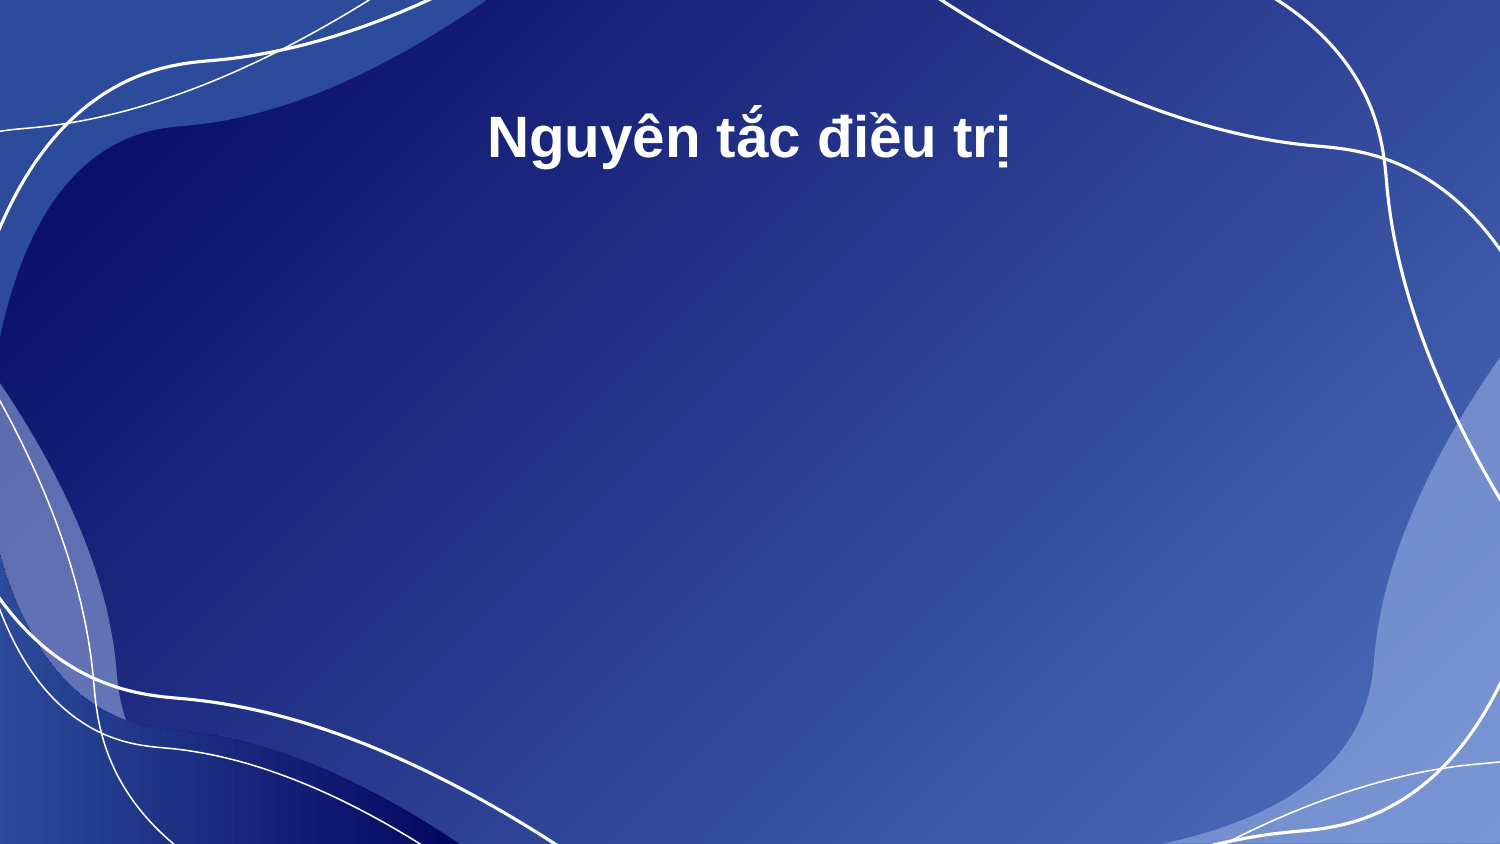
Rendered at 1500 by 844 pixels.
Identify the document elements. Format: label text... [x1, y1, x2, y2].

title Nguyên tắc điều trị [0, 99, 1500, 201]
